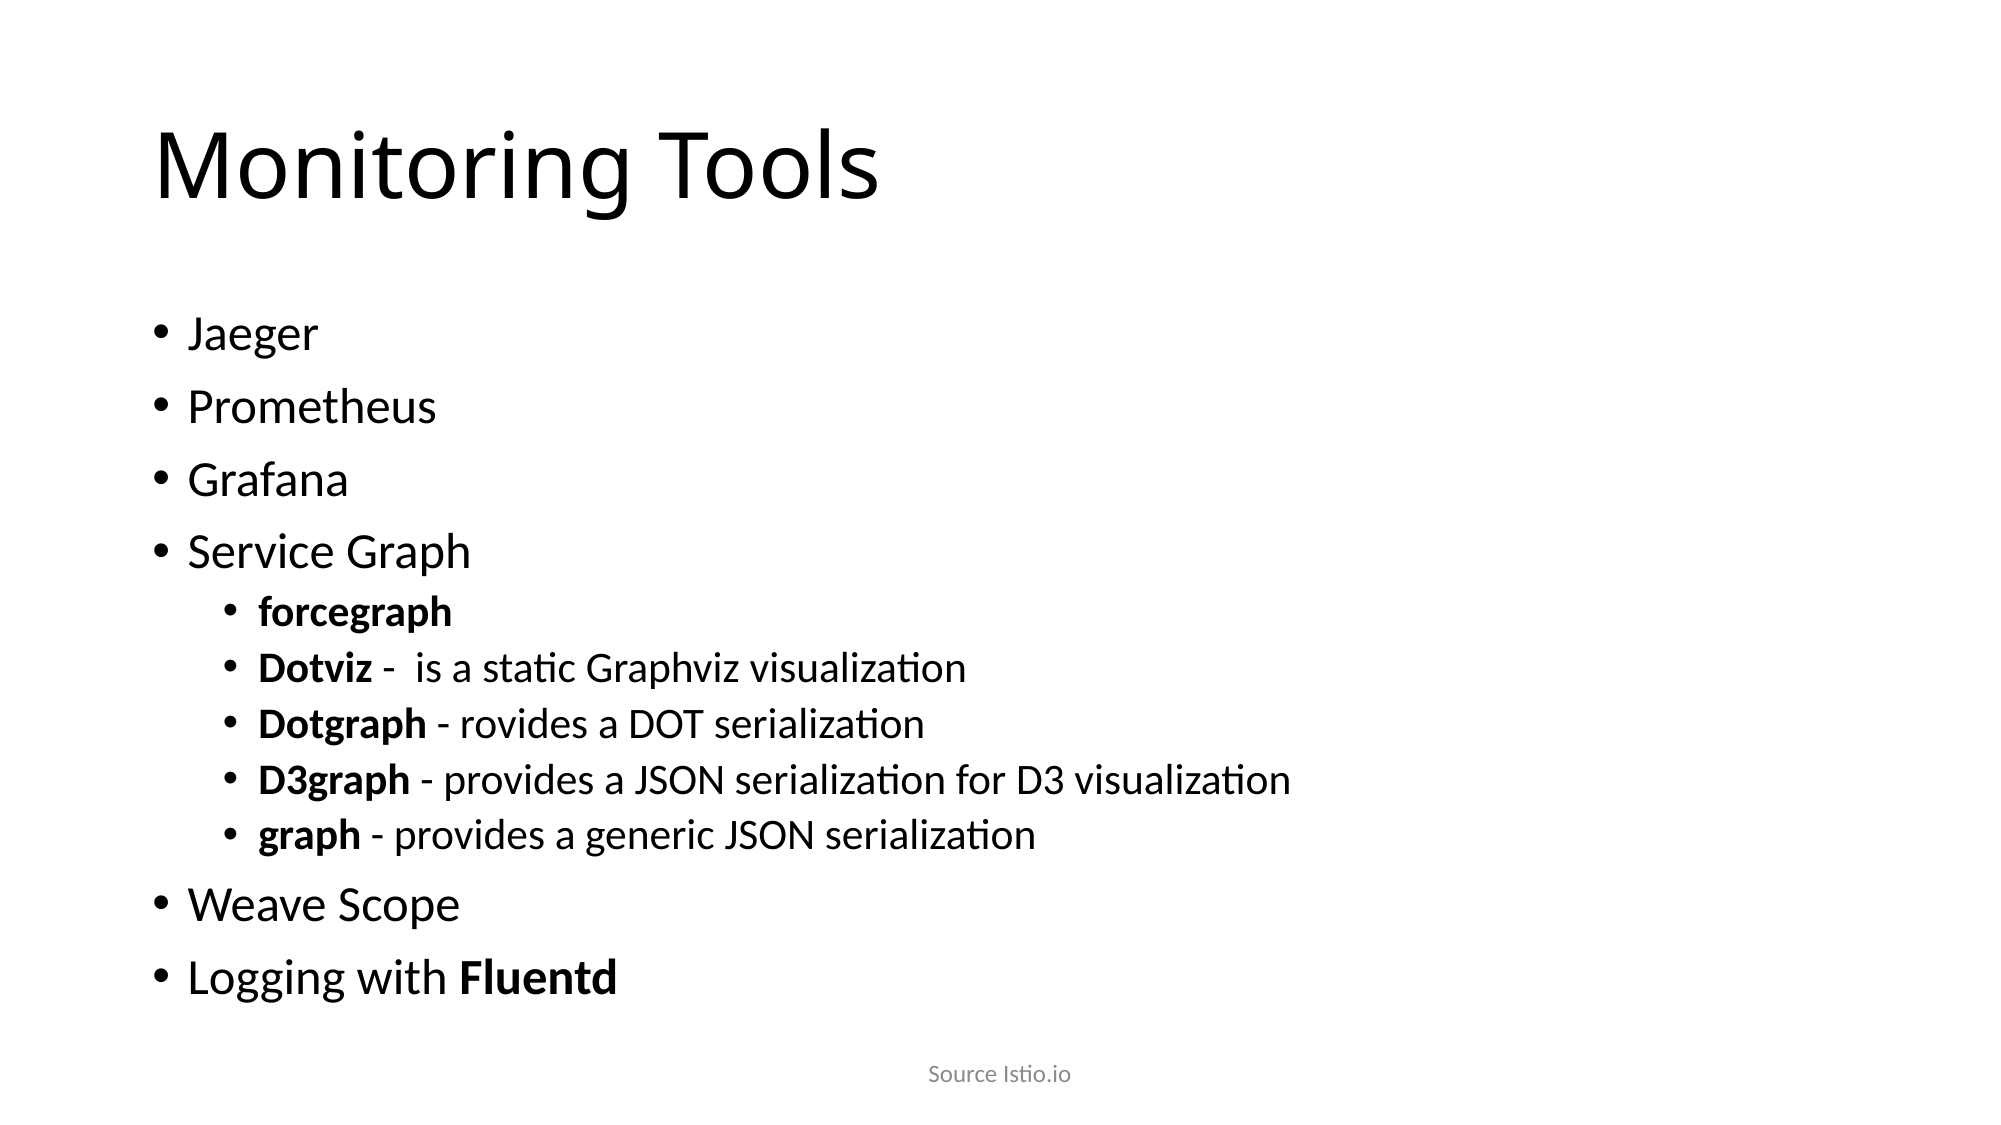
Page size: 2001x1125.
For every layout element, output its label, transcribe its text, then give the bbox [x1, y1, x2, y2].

title Monitoring Tools [137, 59, 1863, 278]
list Jaeger Prometheus Grafana Service Graph forcegraph Dotviz - is a static Graphviz visualization Dotgraph - rovides a DOT serialization D3graph - provides a JSON serialization for D3 visualization graph - provides a generic JSON serialization Weave Scope Logging with Fluentd [137, 299, 1863, 1014]
footer Source Istio.io [662, 1042, 1338, 1103]
